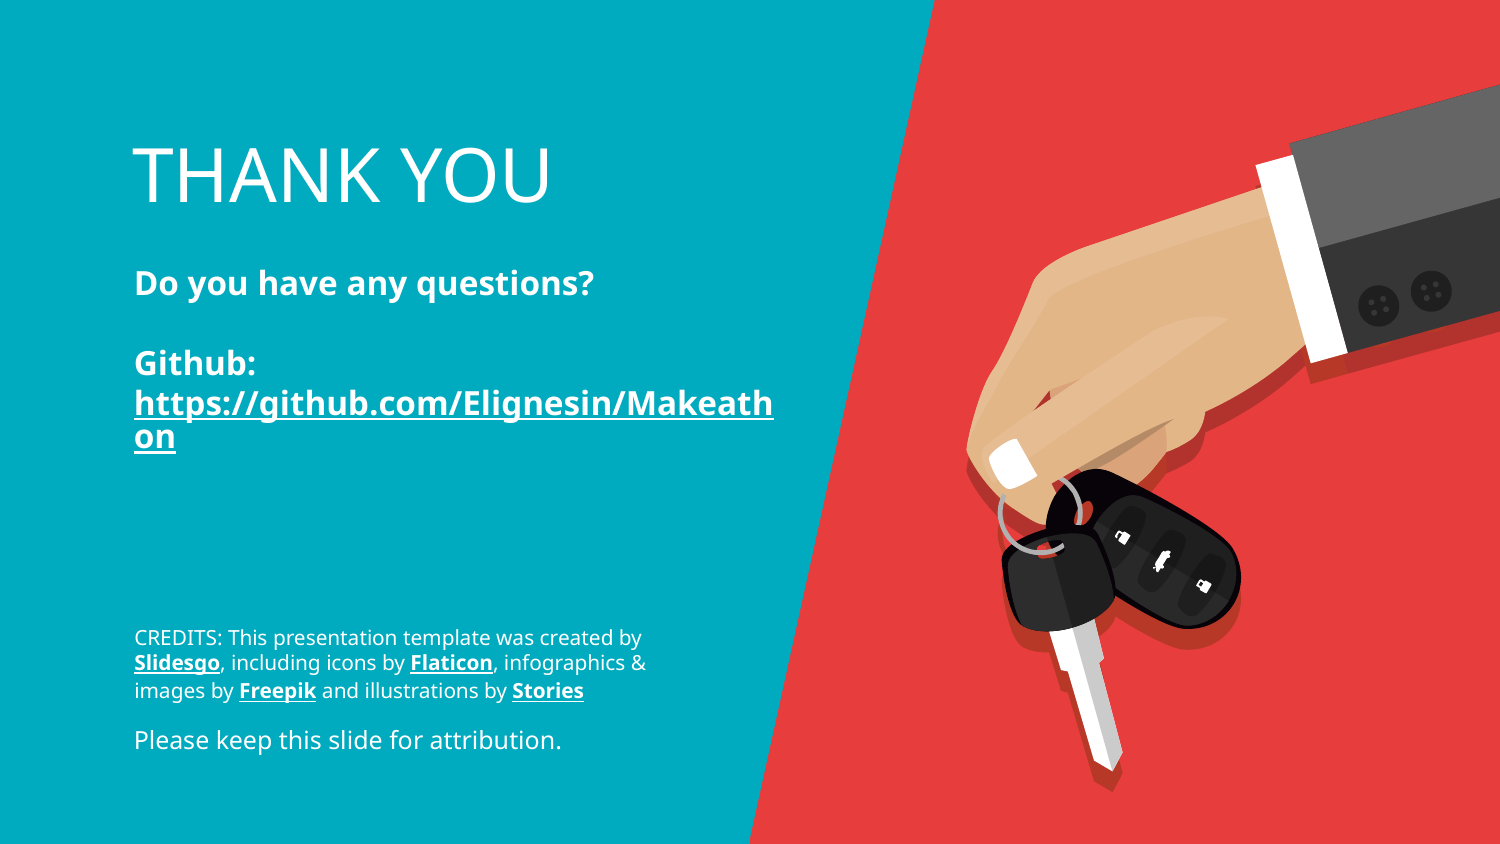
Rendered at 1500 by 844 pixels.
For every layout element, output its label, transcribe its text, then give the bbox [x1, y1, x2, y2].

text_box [965, 84, 1500, 793]
text_box Please keep this slide for attribution. [118, 710, 685, 769]
subtitle Do you have any questions? Github: https://github.com/Elignesin/Makeathon [118, 247, 799, 484]
title THANK YOU [116, 97, 753, 247]
